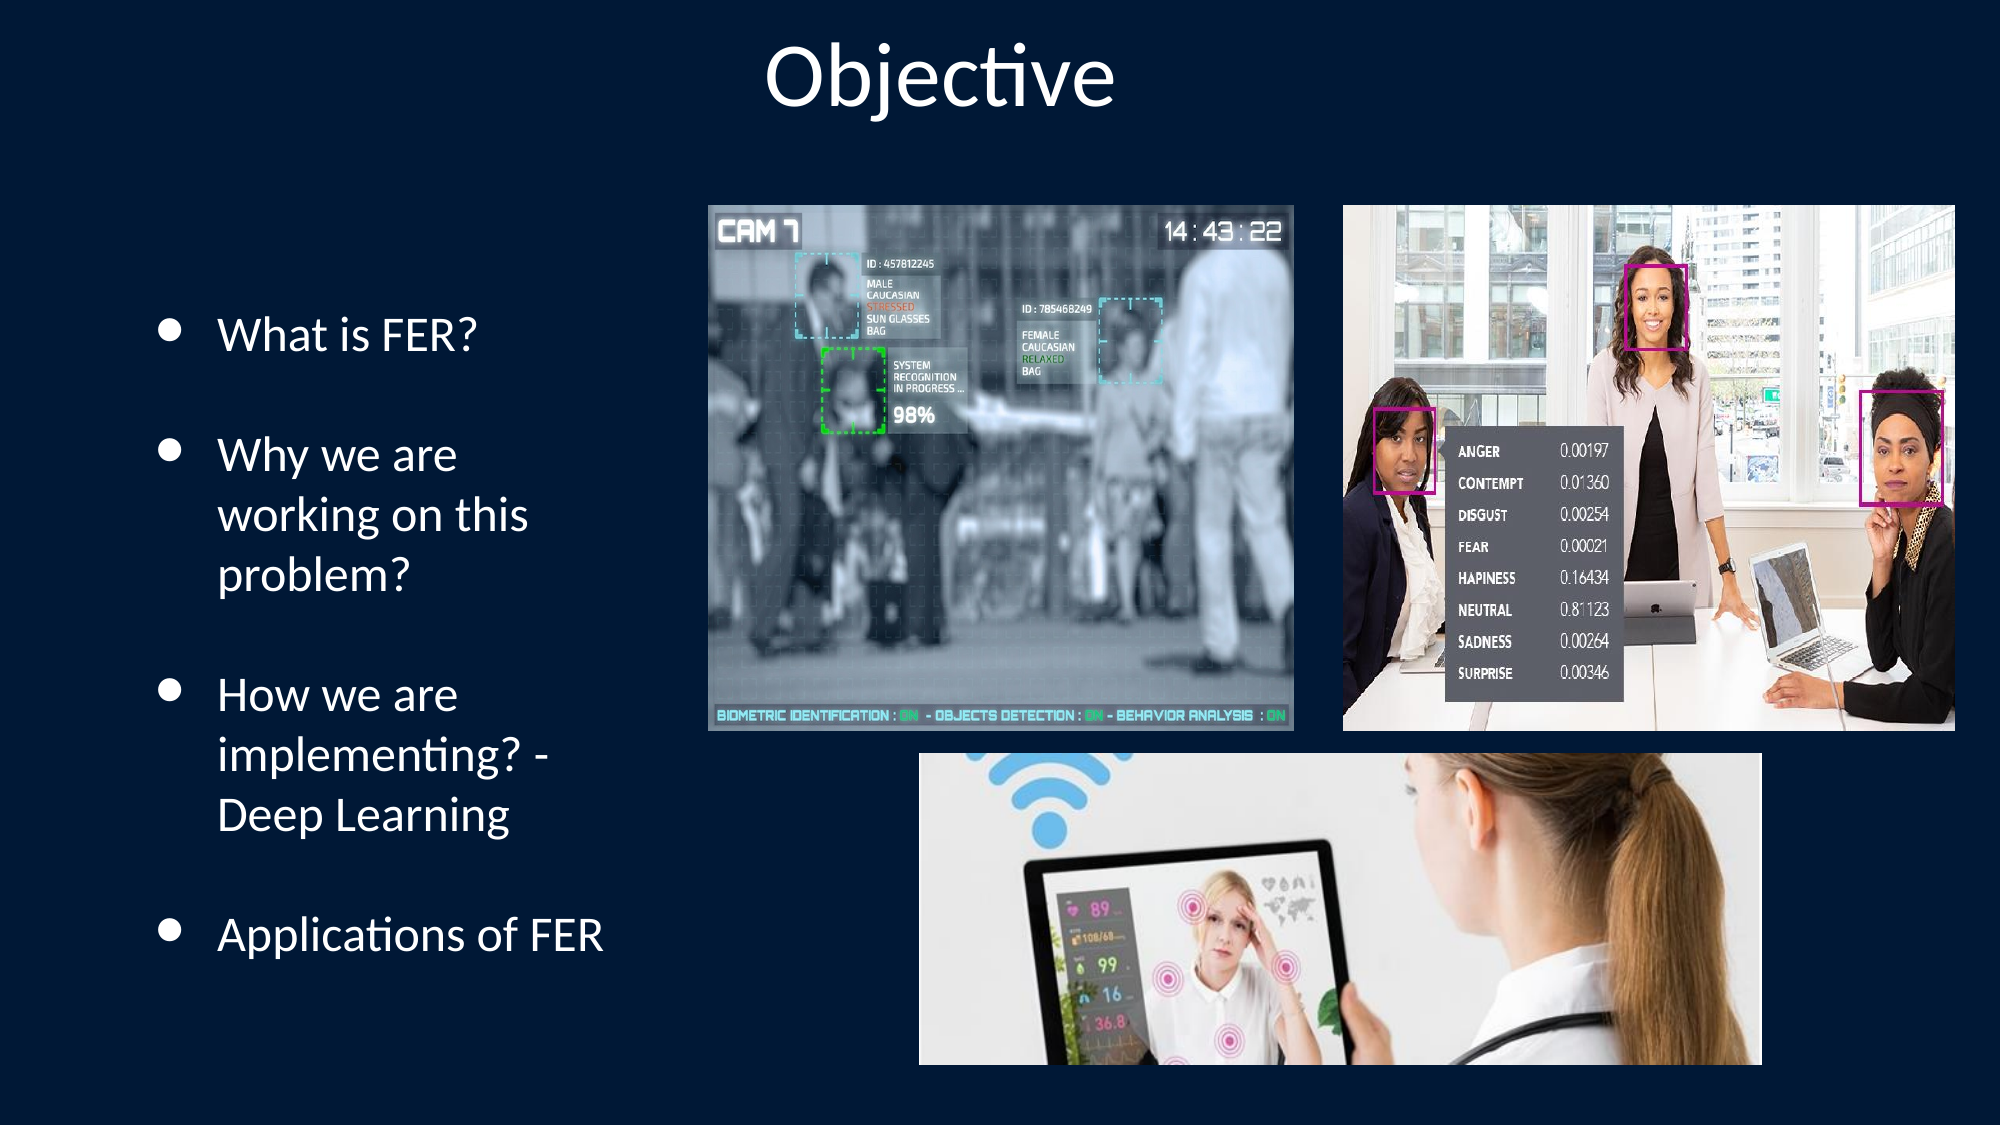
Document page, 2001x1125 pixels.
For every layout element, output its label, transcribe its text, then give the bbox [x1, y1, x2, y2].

text_box Objective [449, 6, 1432, 132]
picture [1342, 205, 1956, 731]
picture [707, 205, 1294, 731]
picture [918, 753, 1762, 1066]
text_box What is FER? Why we are working on this problem? How we are implementing? - Deep Learning Applications of FER [127, 226, 641, 977]
